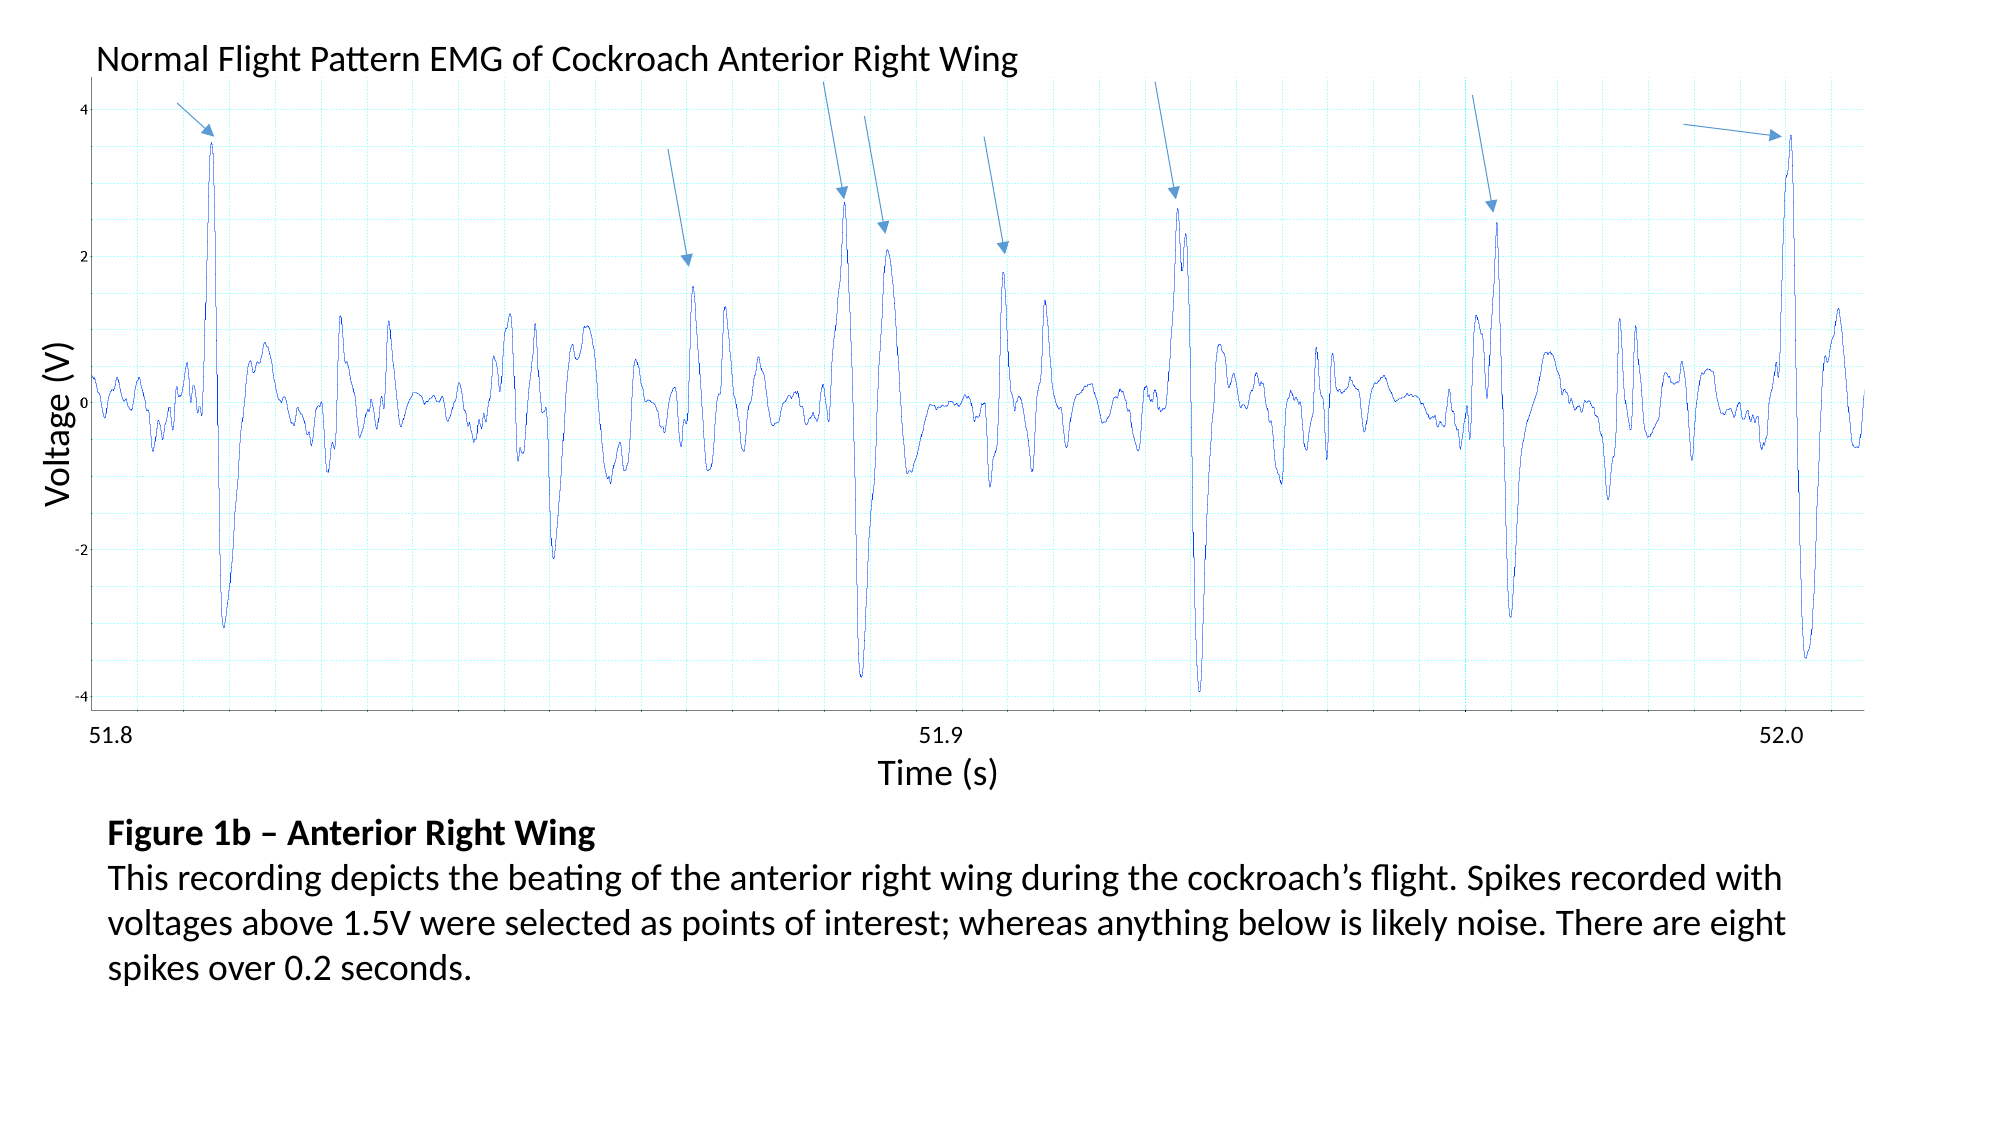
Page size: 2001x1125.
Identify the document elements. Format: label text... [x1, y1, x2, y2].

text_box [177, 103, 215, 137]
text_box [864, 116, 886, 234]
text_box 51.8 51.9 52.0 [73, 712, 1857, 756]
text_box Time (s) [862, 740, 1194, 801]
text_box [1154, 81, 1176, 200]
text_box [984, 136, 1005, 255]
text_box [823, 81, 845, 200]
text_box Voltage (V) [24, 266, 65, 523]
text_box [667, 149, 689, 267]
text_box Figure 1b – Anterior Right Wing This recording depicts the beating of the anterior right wing during the cockroach’s flight. Spikes recorded with voltages above 1.5V were selected as points of interest; whereas anything below is likely noise. There are eight spikes over 0.2 seconds. [92, 800, 1872, 1040]
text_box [1472, 94, 1494, 213]
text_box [1683, 124, 1782, 137]
text_box Normal Flight Pattern EMG of Cockroach Anterior Right Wing [81, 26, 1035, 77]
picture [65, 77, 1865, 712]
